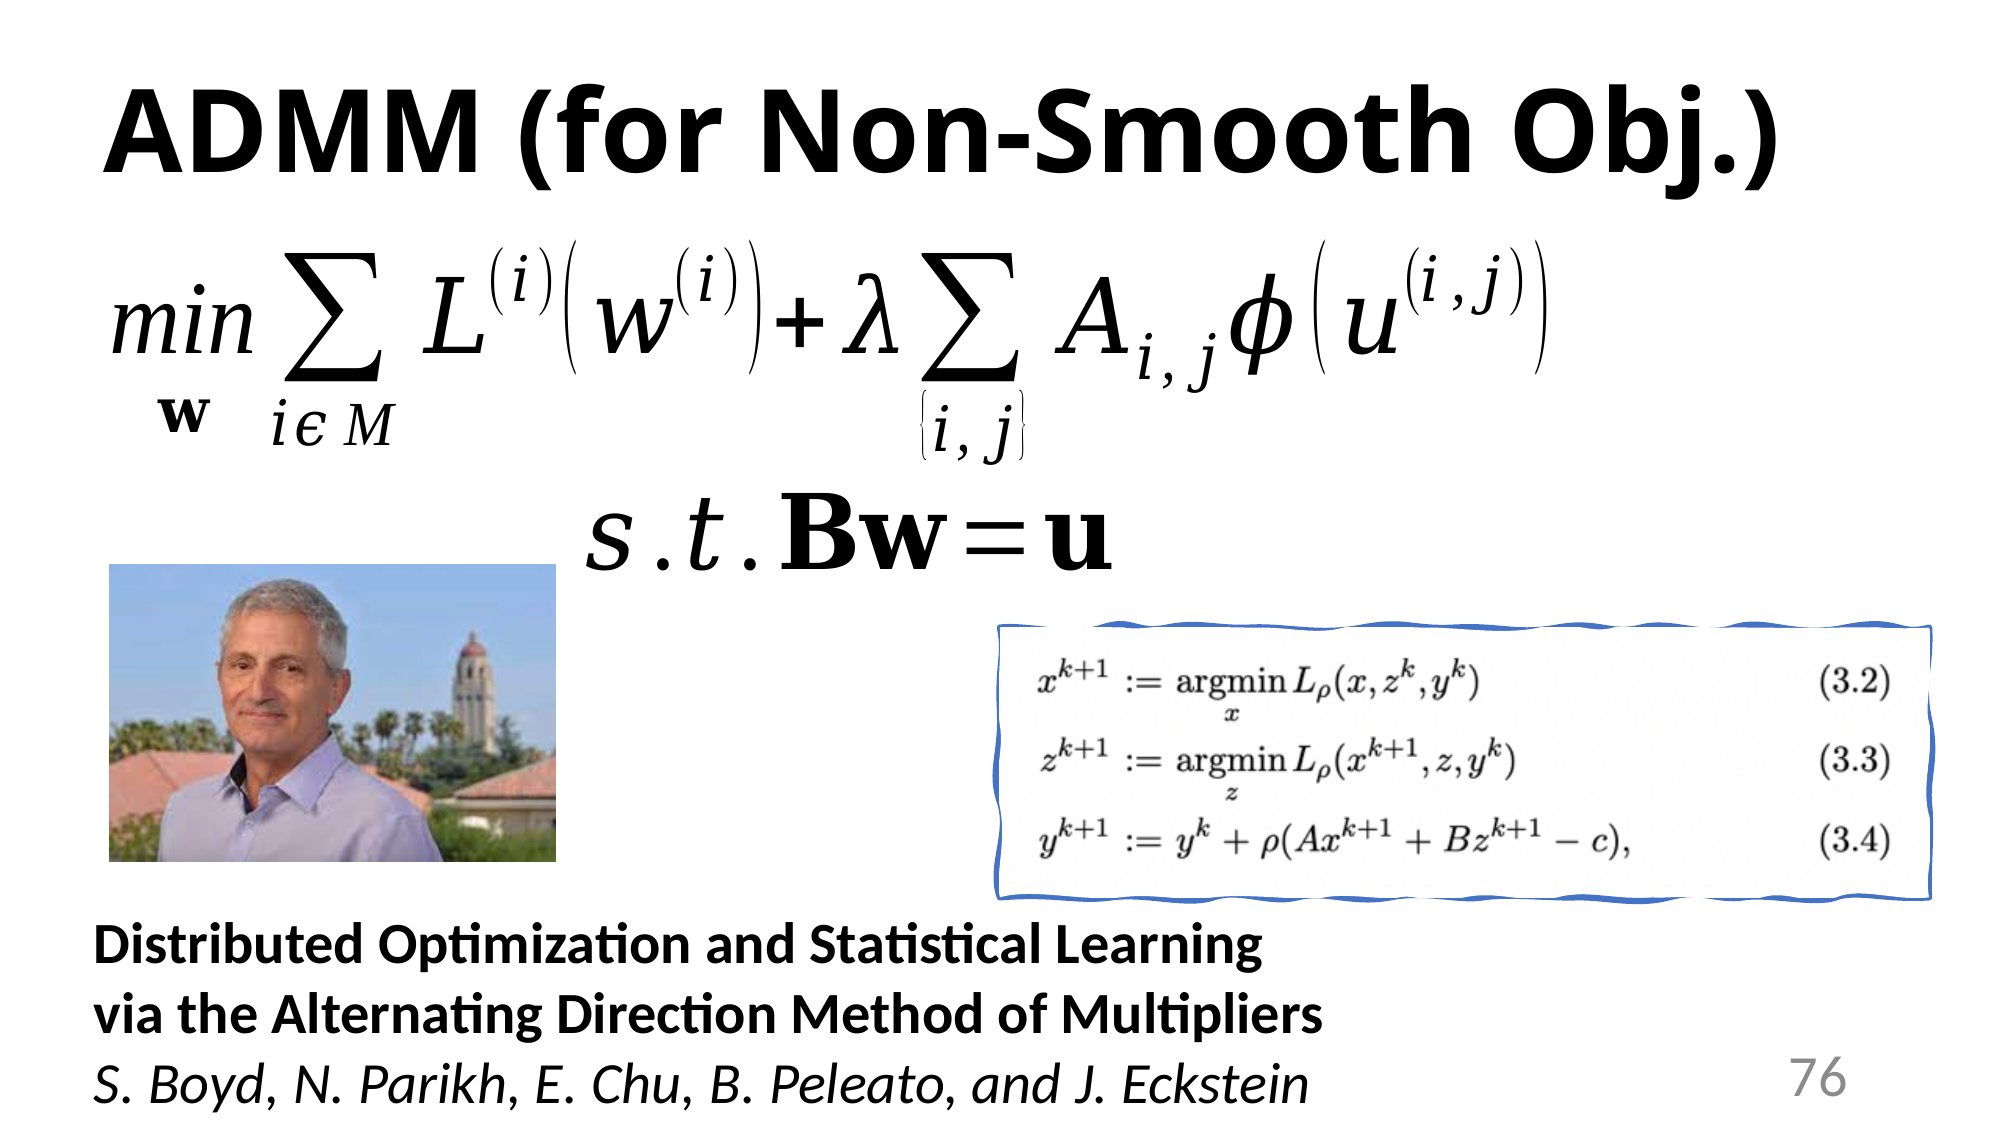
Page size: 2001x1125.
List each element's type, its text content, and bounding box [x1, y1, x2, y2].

text_box Distributed Optimization and Statistical Learning via the Alternating Direction Method of Multipliers S. Boyd, N. Parikh, E. Chu, B. Peleato, and J. Eckstein [79, 897, 1339, 1125]
title ADMM (for Non-Smooth Obj.) [88, 22, 1863, 249]
slide_number 76 [1412, 1042, 1863, 1103]
picture [109, 564, 556, 862]
picture [999, 627, 1930, 898]
